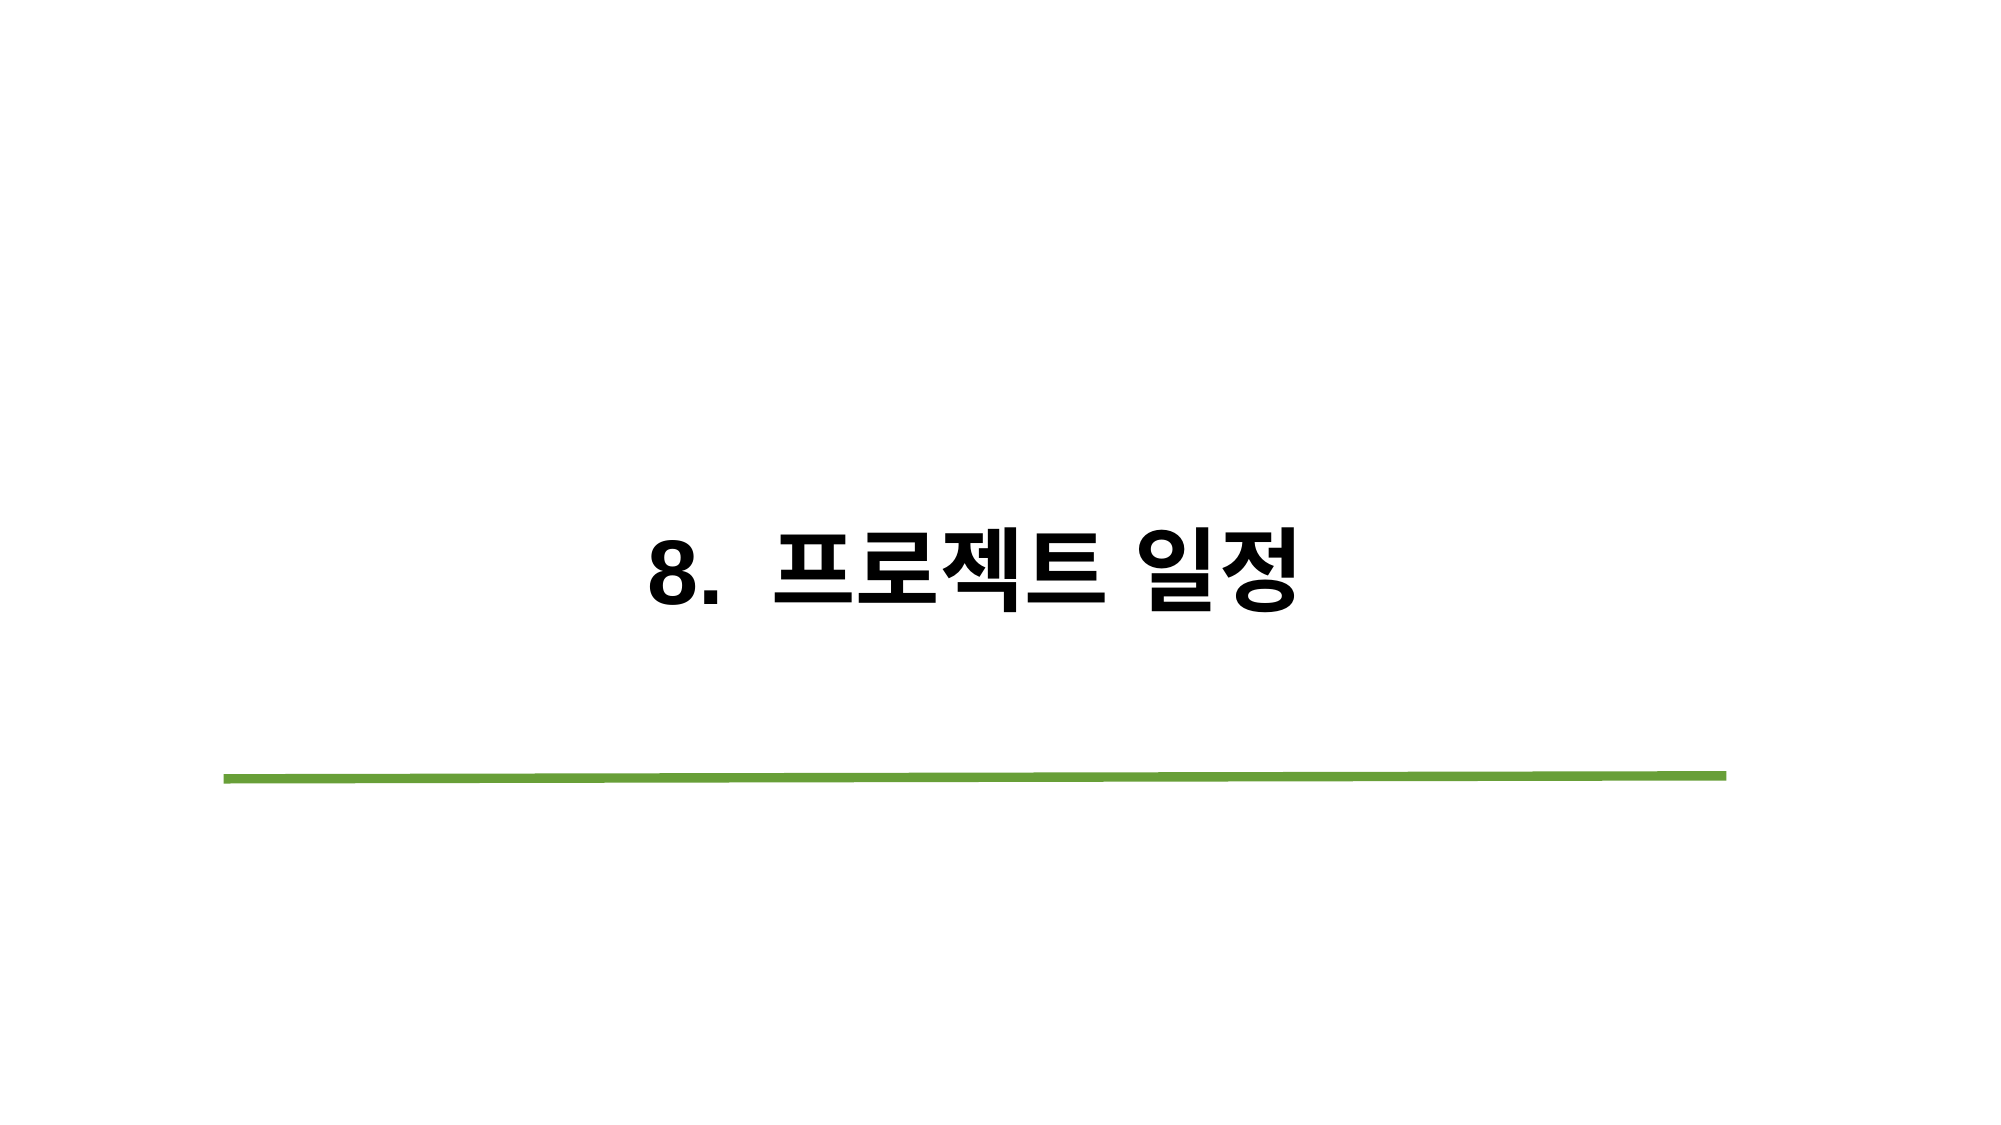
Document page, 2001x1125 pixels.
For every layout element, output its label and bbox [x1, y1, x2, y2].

text_box [223, 775, 1727, 779]
text_box [225, 305, 1727, 774]
